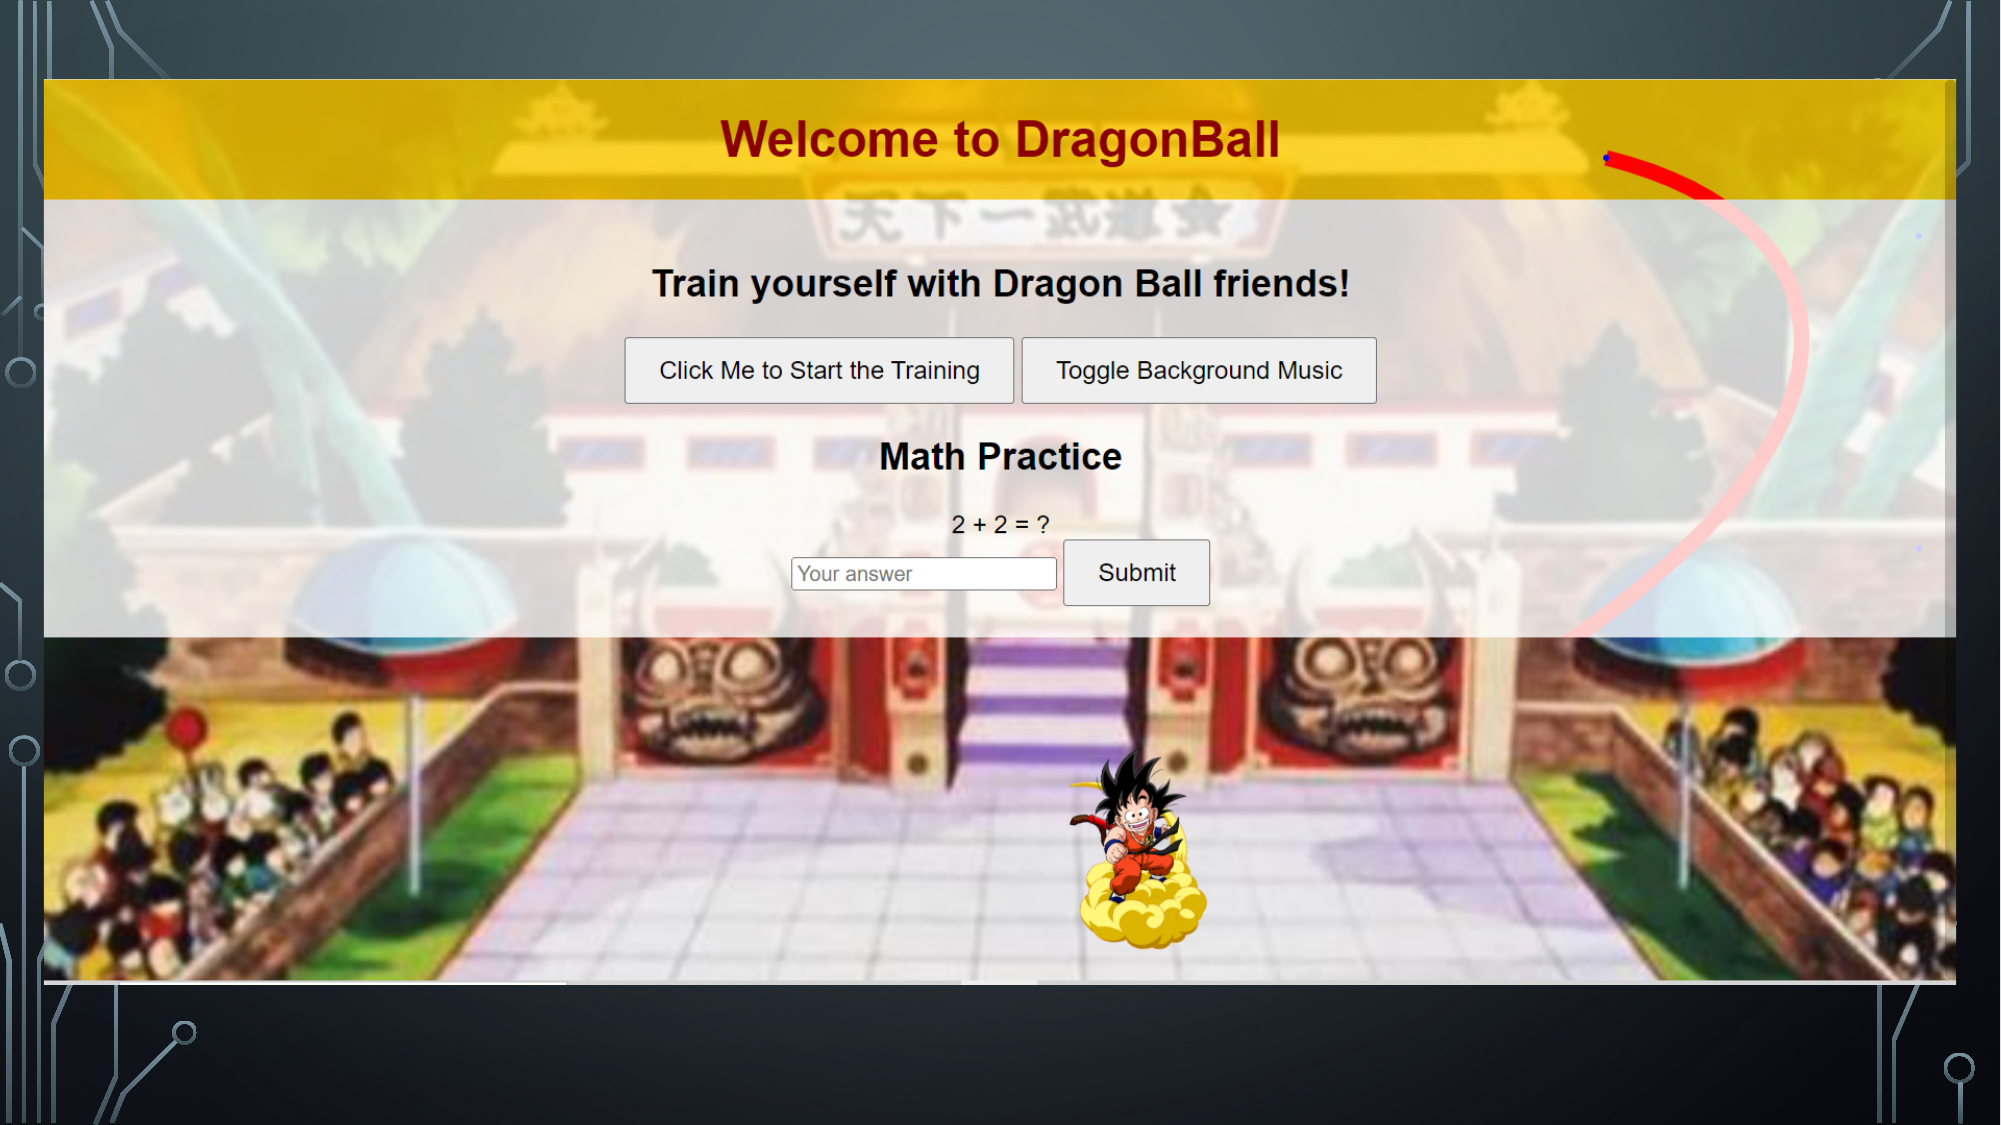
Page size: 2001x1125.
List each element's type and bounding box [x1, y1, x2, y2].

picture [43, 79, 1957, 985]
